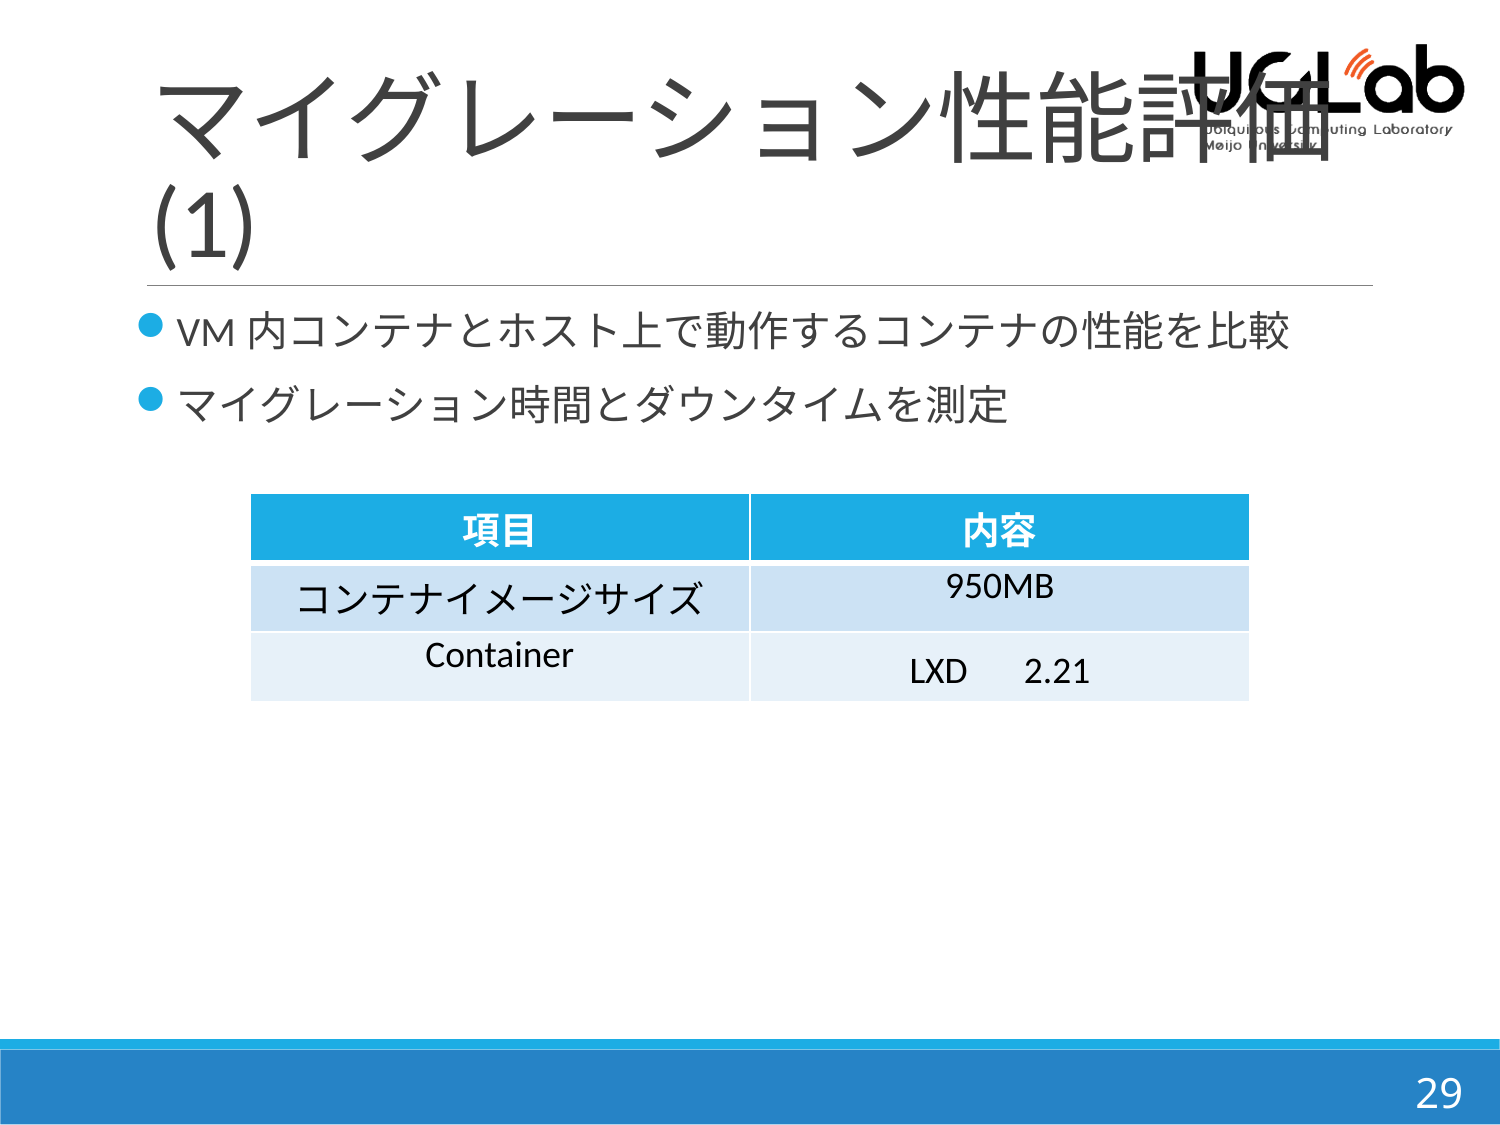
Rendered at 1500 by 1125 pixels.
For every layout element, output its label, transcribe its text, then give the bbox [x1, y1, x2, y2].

table_cell 950MB [751, 566, 1249, 631]
table_cell Container [251, 633, 749, 701]
table_header 内容 [751, 494, 1249, 560]
picture [1188, 41, 1467, 152]
table_cell LXD 2.21 [751, 633, 1249, 701]
table_header 項目 [251, 494, 749, 560]
slide_number 29 [1400, 1059, 1489, 1120]
table_cell コンテナイメージサイズ [251, 566, 749, 631]
list VM内コンテナとホスト上で動作するコンテナの性能を比較 マイグレーション時間とダウンタイムを測定 [135, 302, 1373, 963]
title マイグレーション性能評価(1) [135, 47, 1373, 285]
